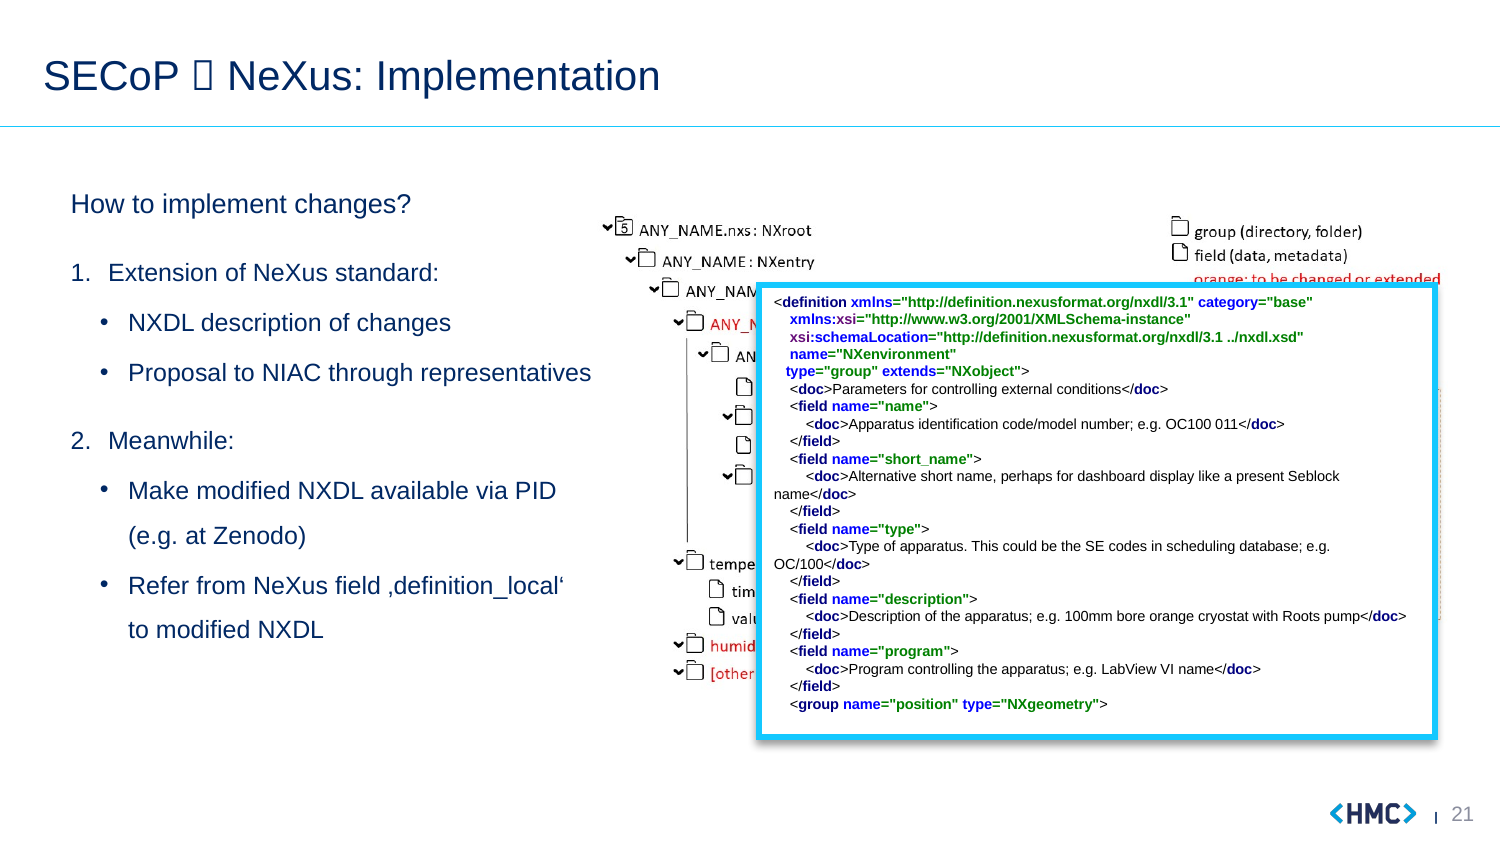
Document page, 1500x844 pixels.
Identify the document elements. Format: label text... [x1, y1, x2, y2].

picture [1328, 799, 1418, 827]
text_box How to implement changes? Extension of NeXus standard: NXDL description of changes Proposal to NIAC through representatives Meanwhile: Make modified NXDL available via PID (e.g. at Zenodo) Refer from NeXus field ‚definition_local‘ to modified NXDL [70, 170, 617, 728]
picture [763, 289, 1431, 691]
picture [597, 208, 1448, 691]
text_box <definition xmlns="http://definition.nexusformat.org/nxdl/3.1" category="base" xmlns:xsi="http://www.w3.org/2001/XMLSchema-instance" xsi:schemaLocation="http://definition.nexusformat.org/nxdl/3.1 ../nxdl.xsd" name="NXenvironment" type="group" extends="NXobject"> <doc>Parameters for controlling external conditions</doc> <field name="name"> <doc>Apparatus identification code/model number; e.g. OC100 011</doc> </field> <field name="short_name"> <doc>Alternative short name, perhaps for dashboard display like a present Seblock name</doc> </field> <field name="type"> <doc>Type of apparatus. This could be the SE codes in scheduling database; e.g. OC/100</doc> </field> <field name="description"> <doc>Description of the apparatus; e.g. 100mm bore orange cryostat with Roots pump</doc> </field> <field name="program"> <doc>Program controlling the apparatus; e.g. LabView VI name</doc> </field> <group name="position" type="NXgeometry"> [758, 697, 1436, 737]
text_box SECoP  NeXus: Implementation [43, 17, 1337, 130]
